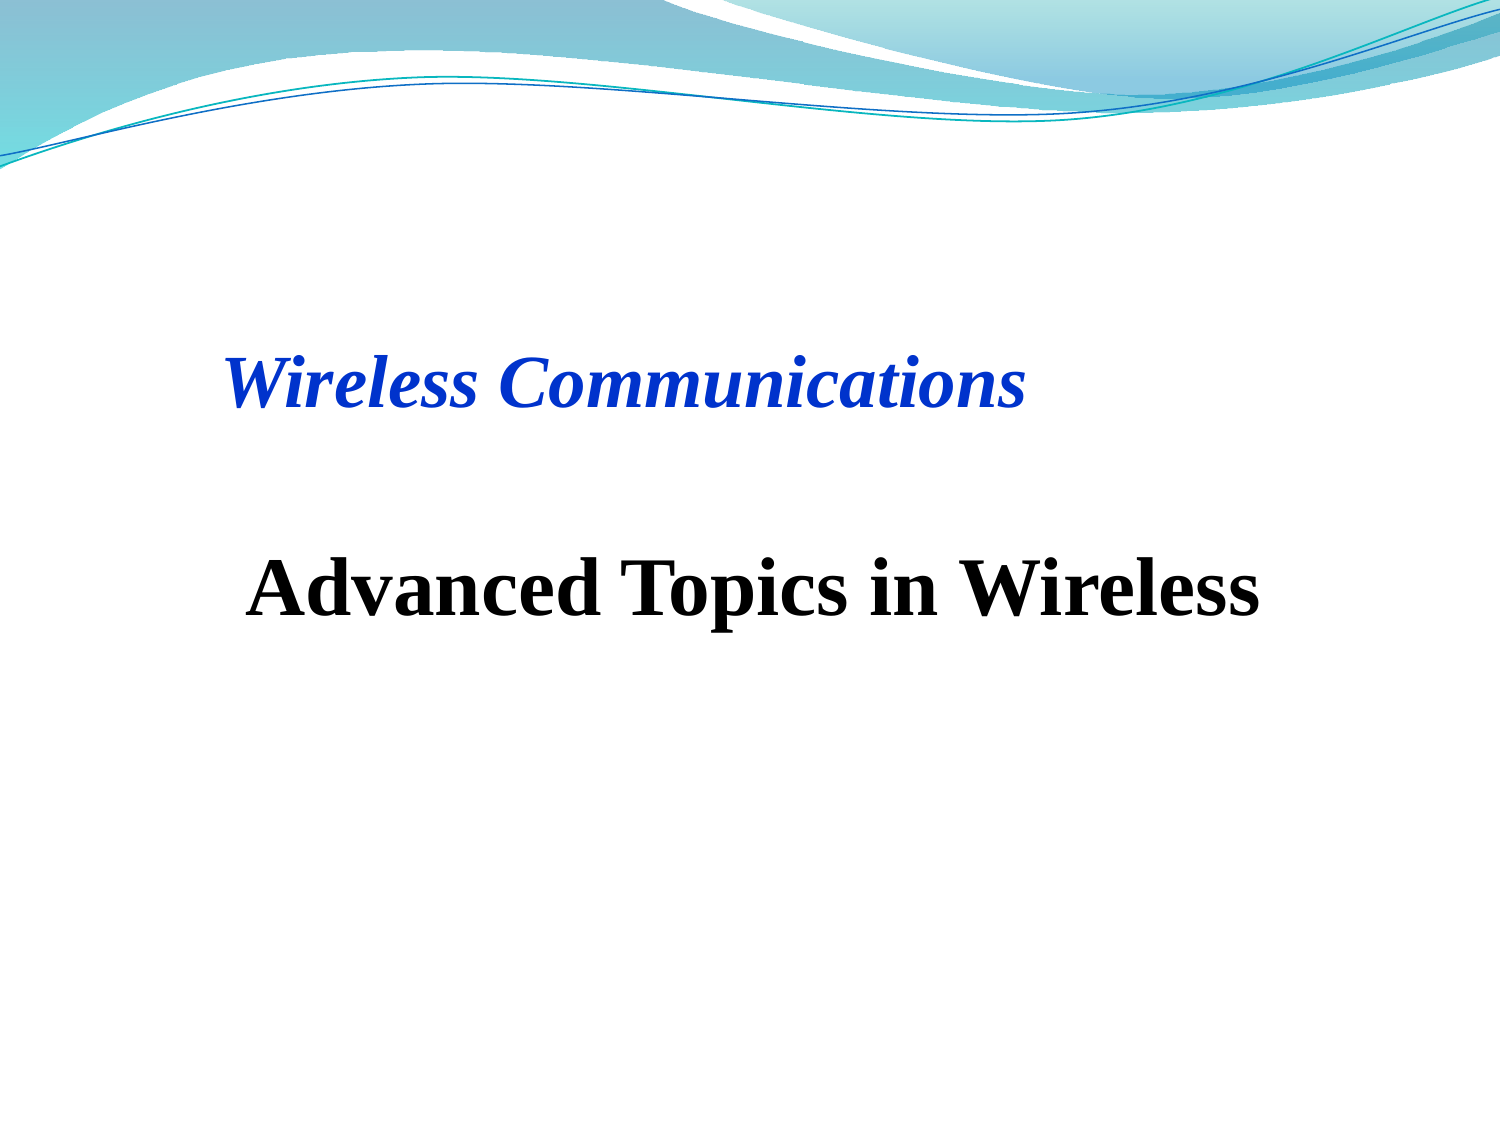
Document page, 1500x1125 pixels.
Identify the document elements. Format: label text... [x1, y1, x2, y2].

text_box Wireless Communications [205, 324, 1043, 430]
text_box Advanced Topics in Wireless [230, 525, 1277, 640]
